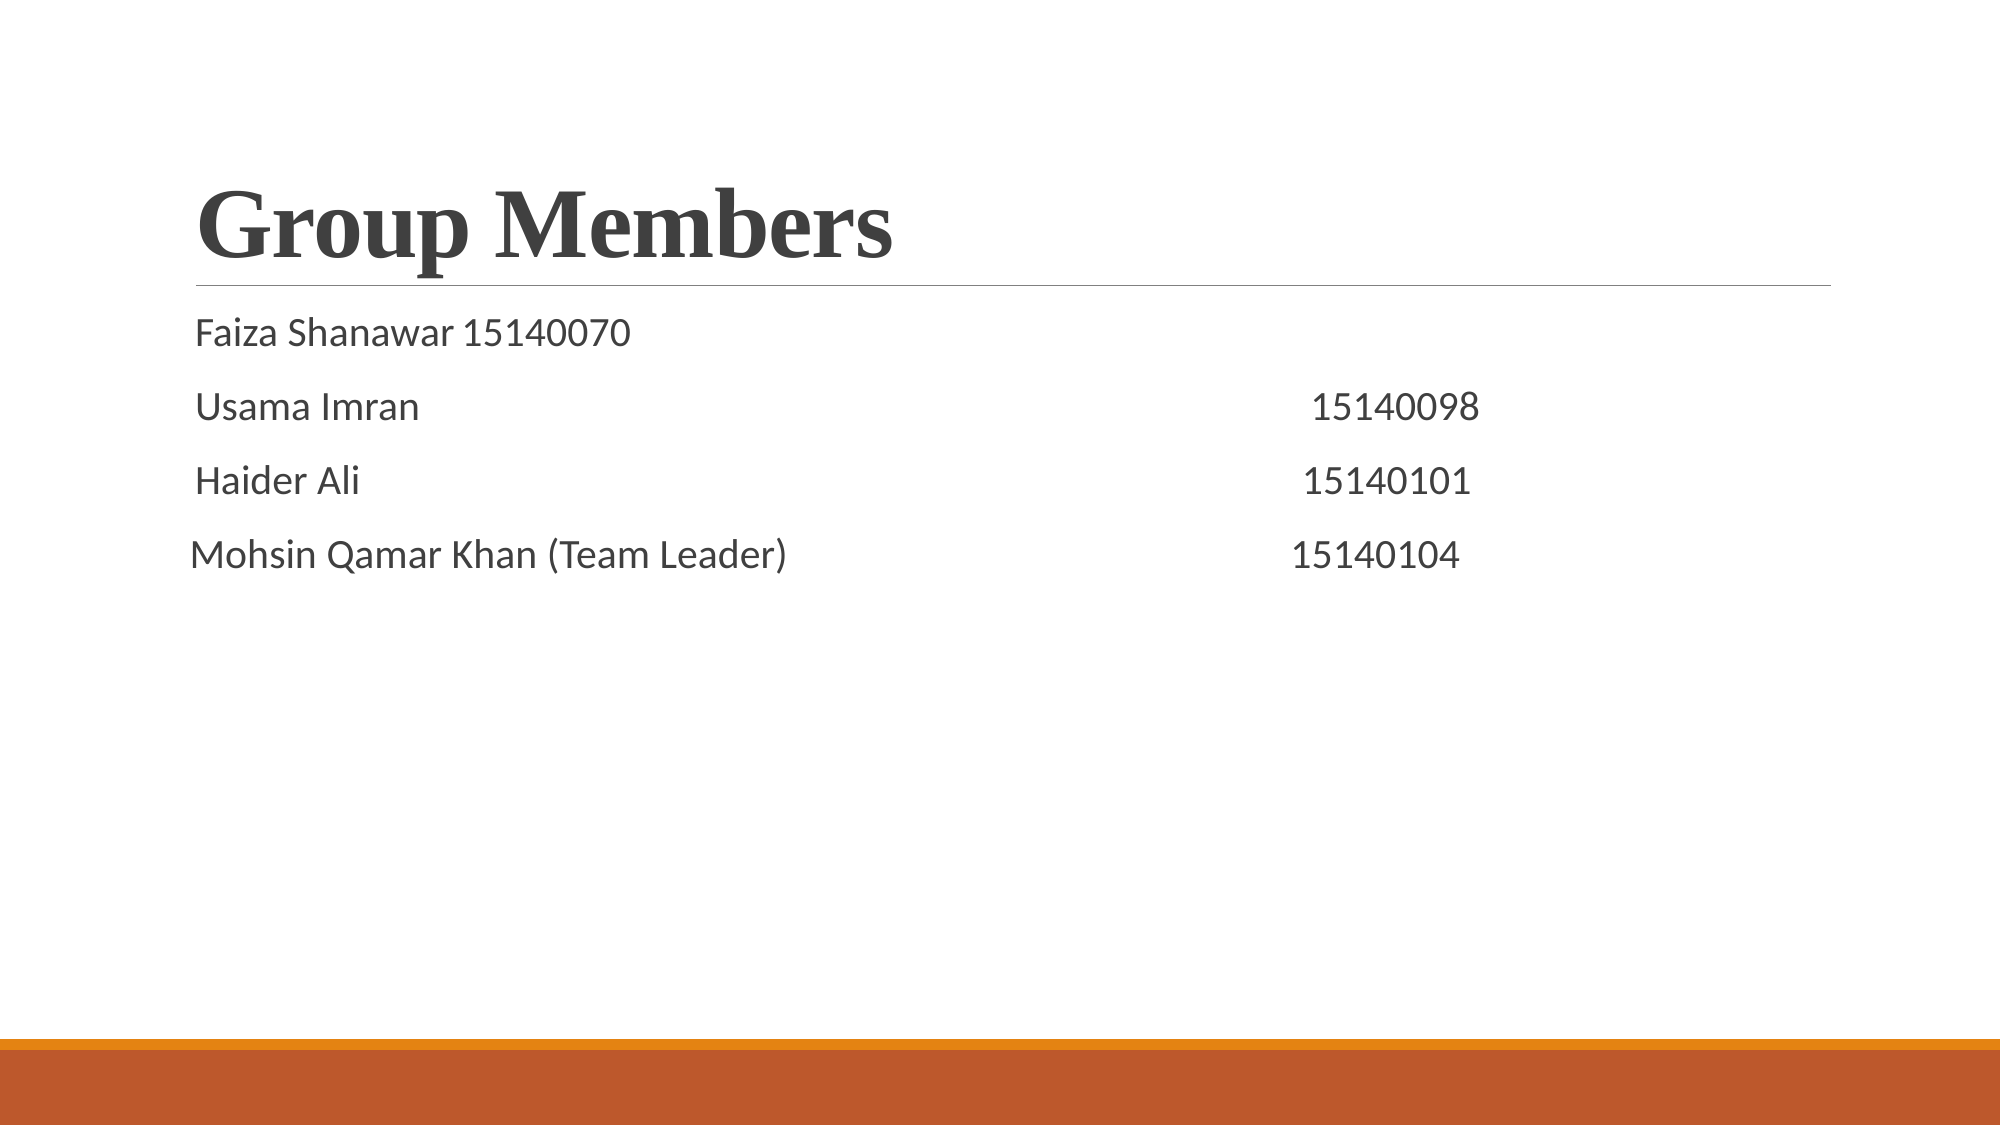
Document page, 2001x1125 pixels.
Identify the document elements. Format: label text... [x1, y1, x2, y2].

title Group Members [180, 47, 1830, 285]
list Faiza Shanawar 15140070 Usama Imran 15140098 Haider Ali 15140101 Mohsin Qamar Khan (Team Leader) 15140104 [180, 302, 1830, 963]
